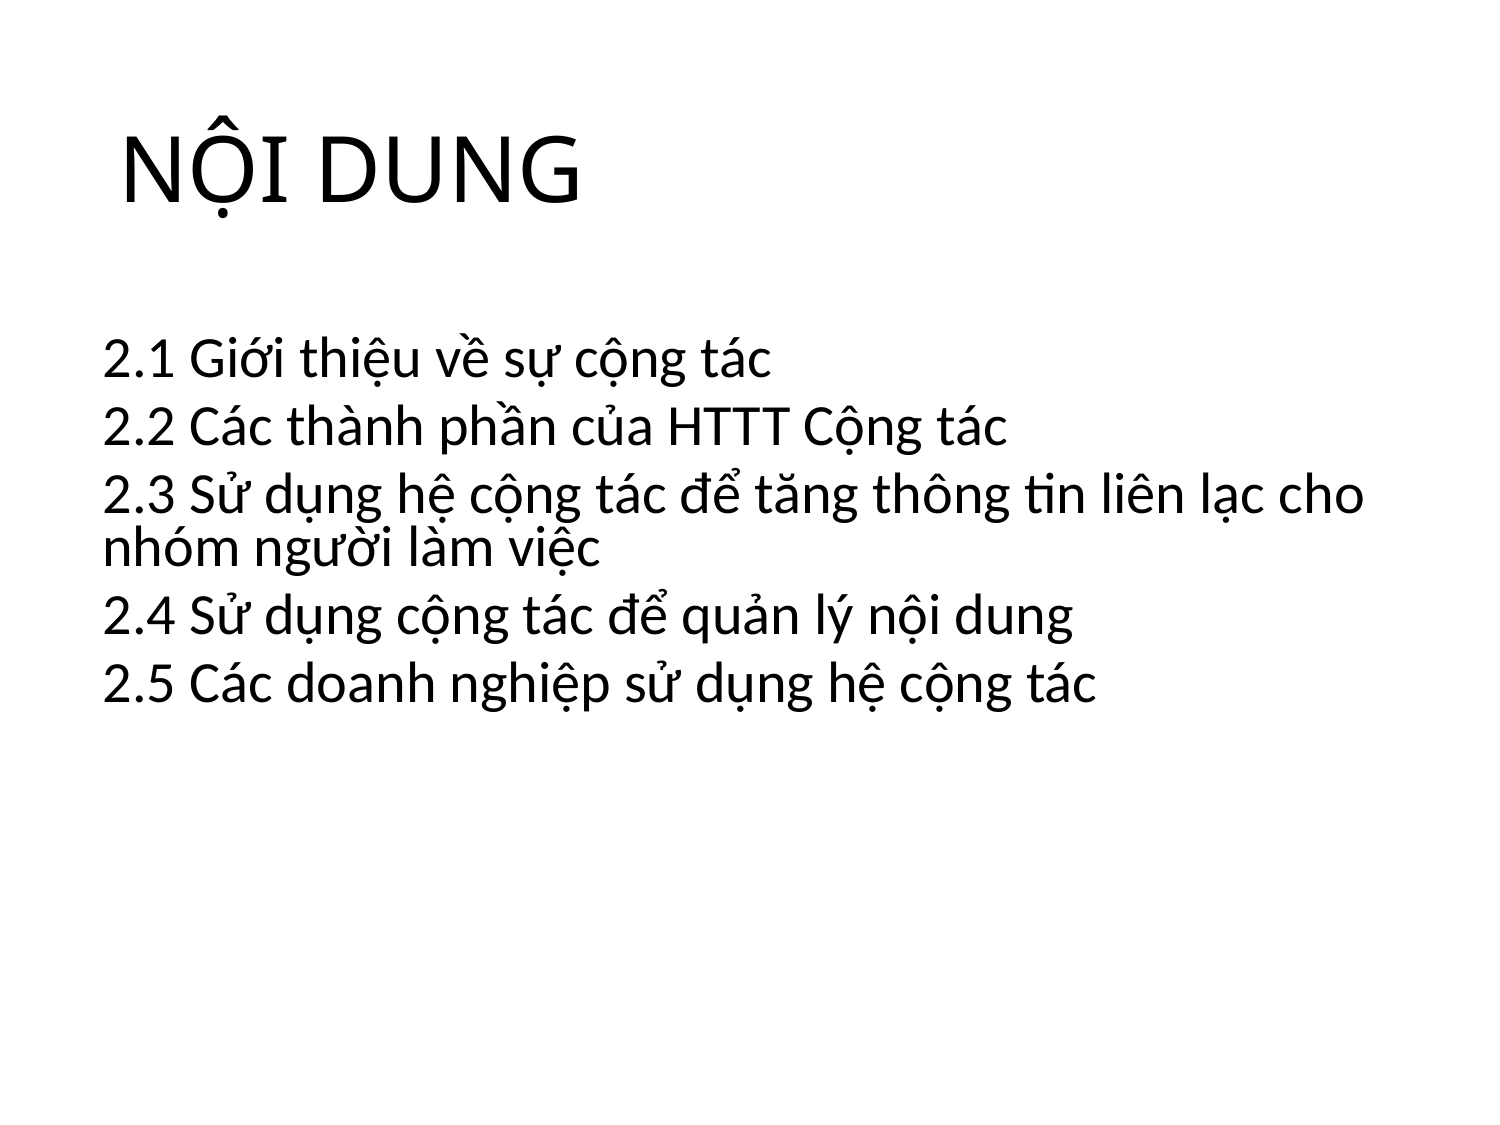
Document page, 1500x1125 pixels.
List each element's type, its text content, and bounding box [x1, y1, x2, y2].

title NỘI DUNG [103, 59, 1397, 278]
list 2.1 Giới thiệu về sự cộng tác 2.2 Các thành phần của HTTT Cộng tác 2.3 Sử dụng hệ cộng tác để tăng thông tin liên lạc cho nhóm người làm việc 2.4 Sử dụng cộng tác để quản lý nội dung 2.5 Các doanh nghiệp sử dụng hệ cộng tác [87, 328, 1382, 963]
